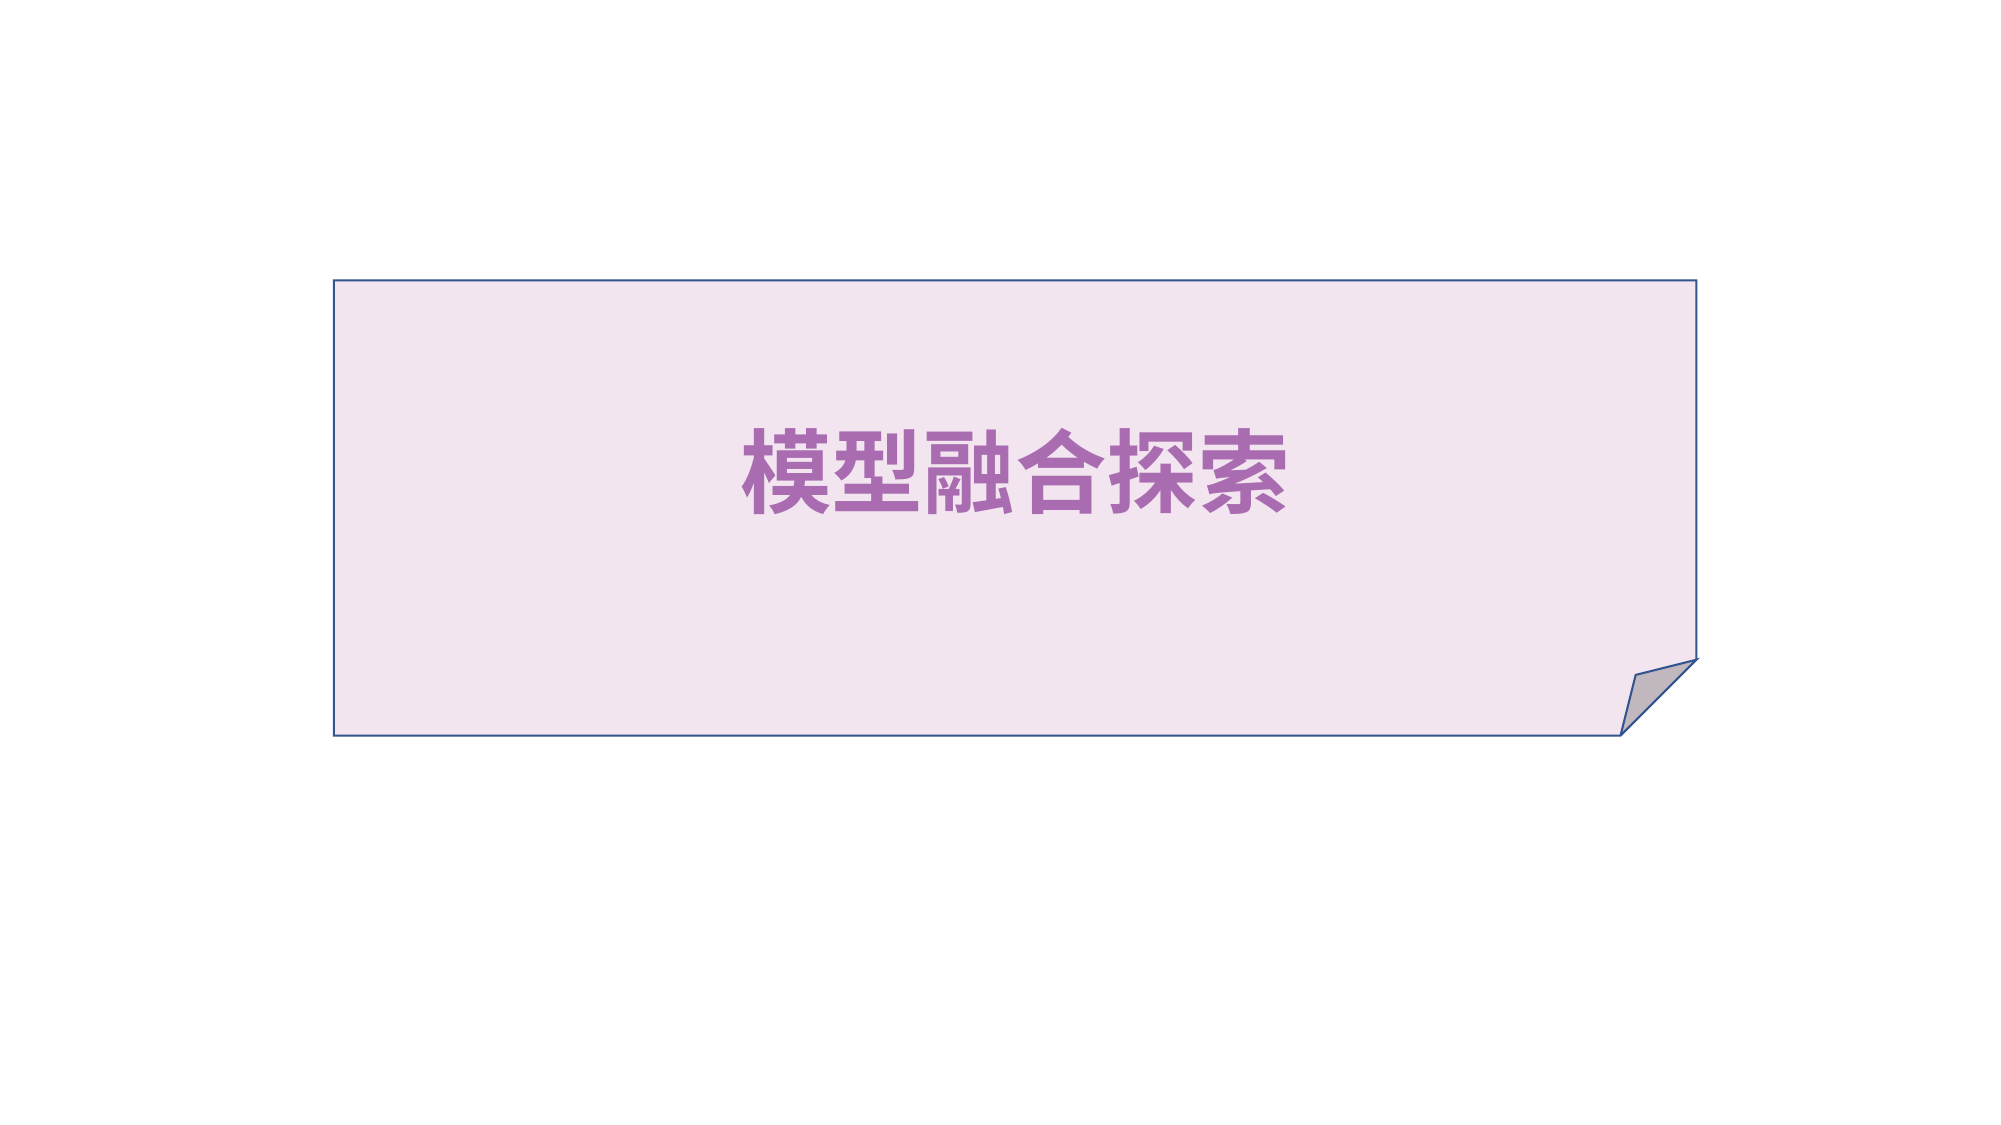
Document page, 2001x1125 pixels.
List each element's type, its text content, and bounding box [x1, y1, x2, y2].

text_box 模型融合探索 [332, 279, 1700, 737]
